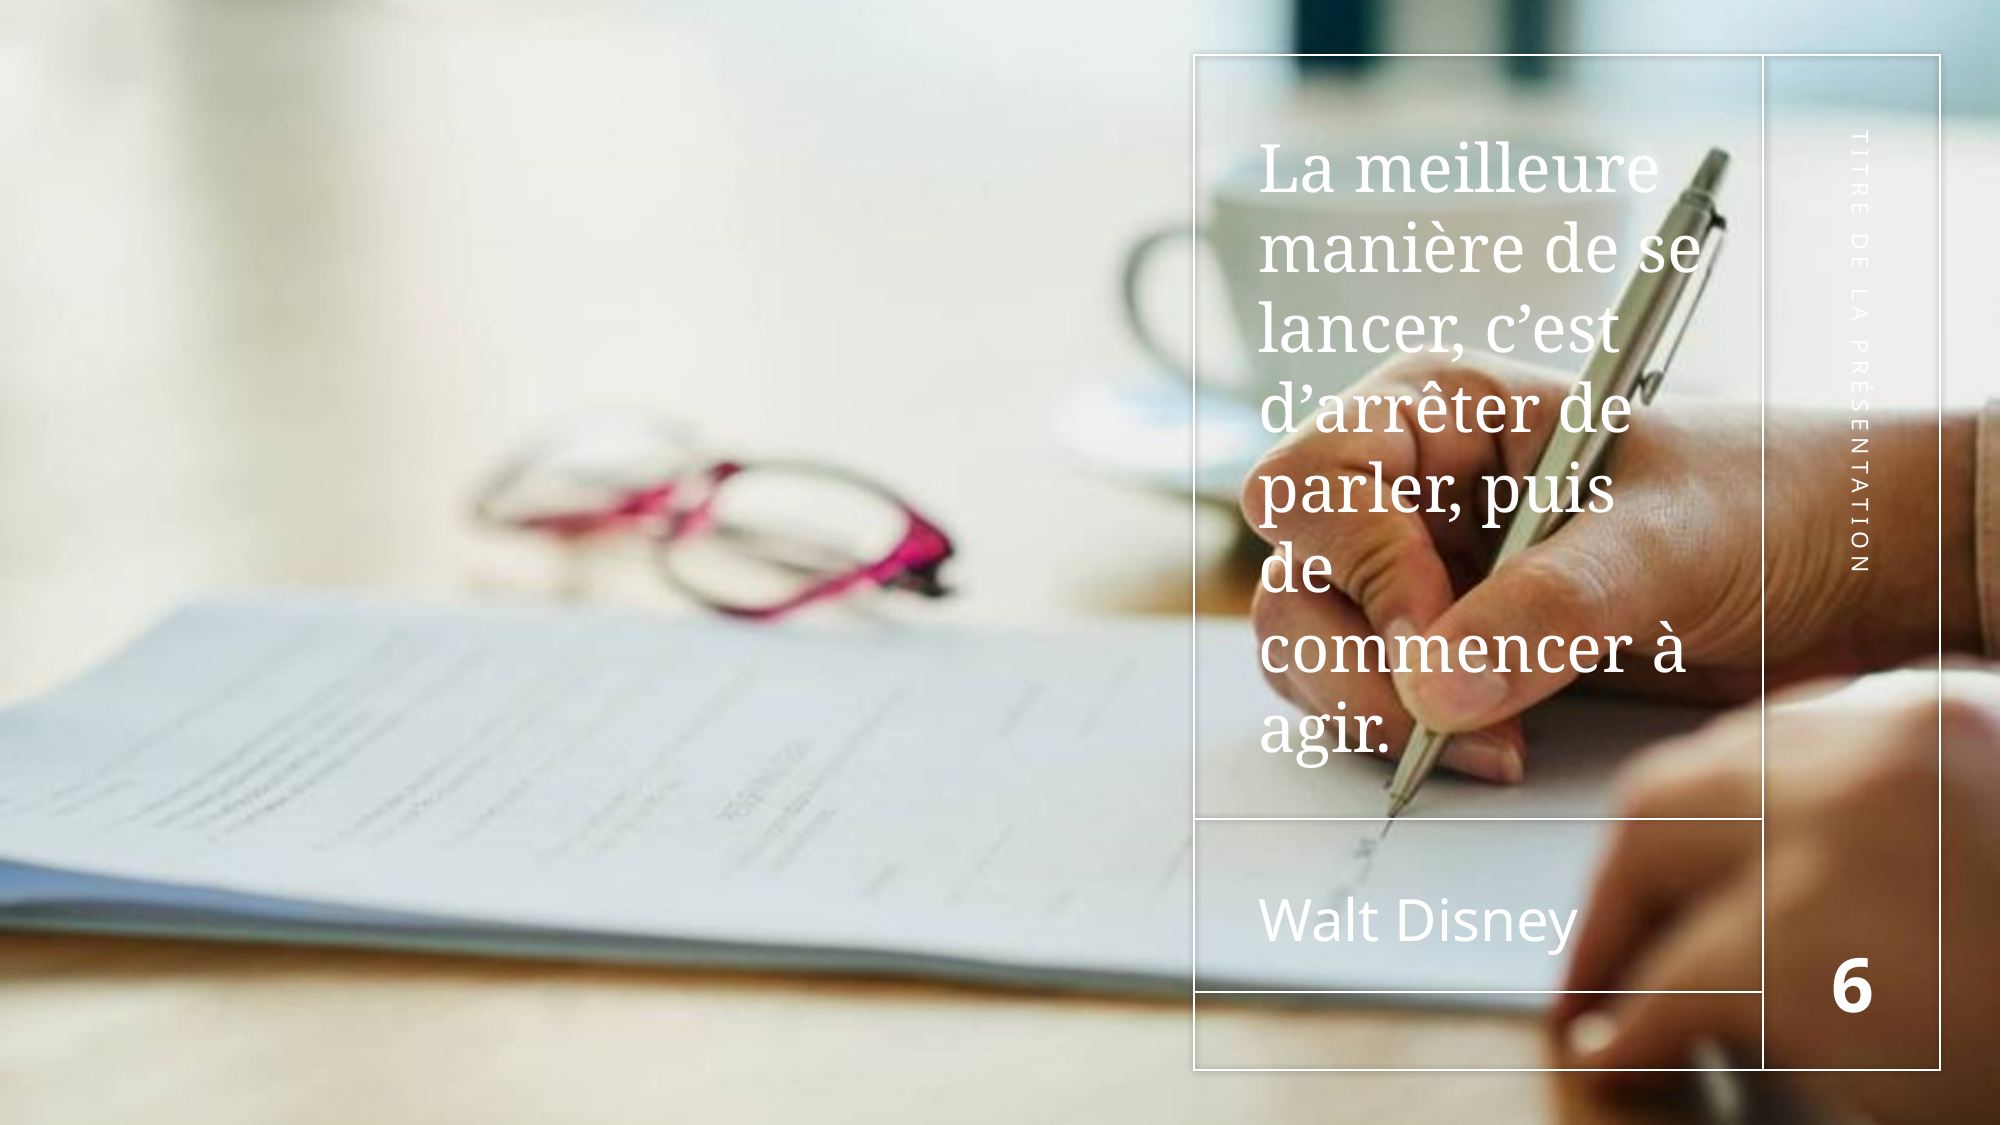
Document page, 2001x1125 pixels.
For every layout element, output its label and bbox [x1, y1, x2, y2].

picture [0, 0, 2000, 1125]
text_box [1193, 54, 1940, 1070]
